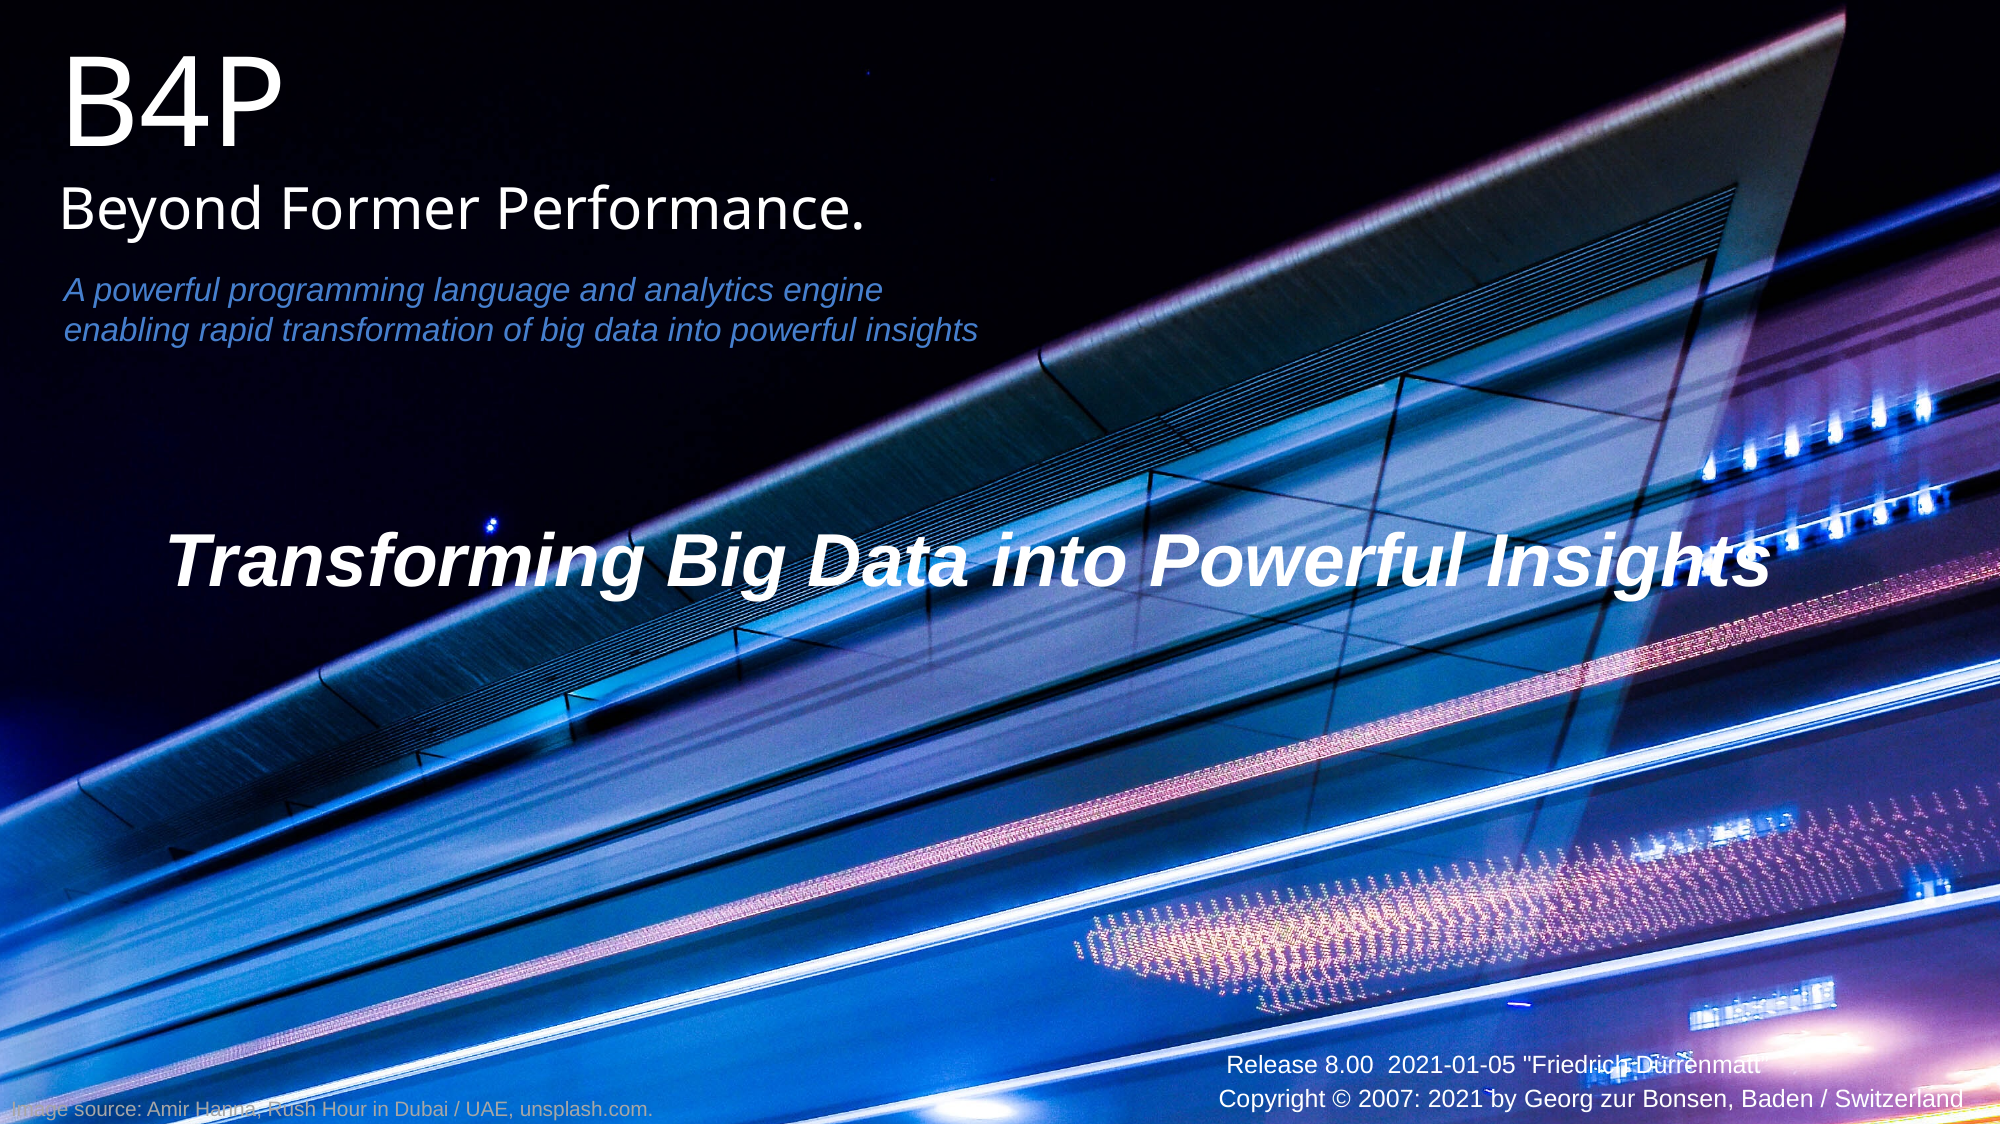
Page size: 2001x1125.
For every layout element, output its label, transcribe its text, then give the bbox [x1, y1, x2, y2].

text_box Image source: Amir Hanna, Rush Hour in Dubai / UAE, unsplash.com. [3, 1092, 1106, 1124]
title B4P Beyond Former Performance. [28, 9, 1081, 263]
picture [0, 0, 2000, 1124]
text_box Release 8.00 2021-01-05 "Friedrich Dürrenmatt” [1211, 1040, 1786, 1086]
text_box Copyright © 2007: 2021 by Georg zur Bonsen, Baden / Switzerland [1210, 1072, 2000, 1123]
text_box Transforming Big Data into Powerful Insights [149, 503, 1810, 609]
text_box A powerful programming language and analytics engine enabling rapid transformation of big data into powerful insights [49, 261, 1054, 356]
